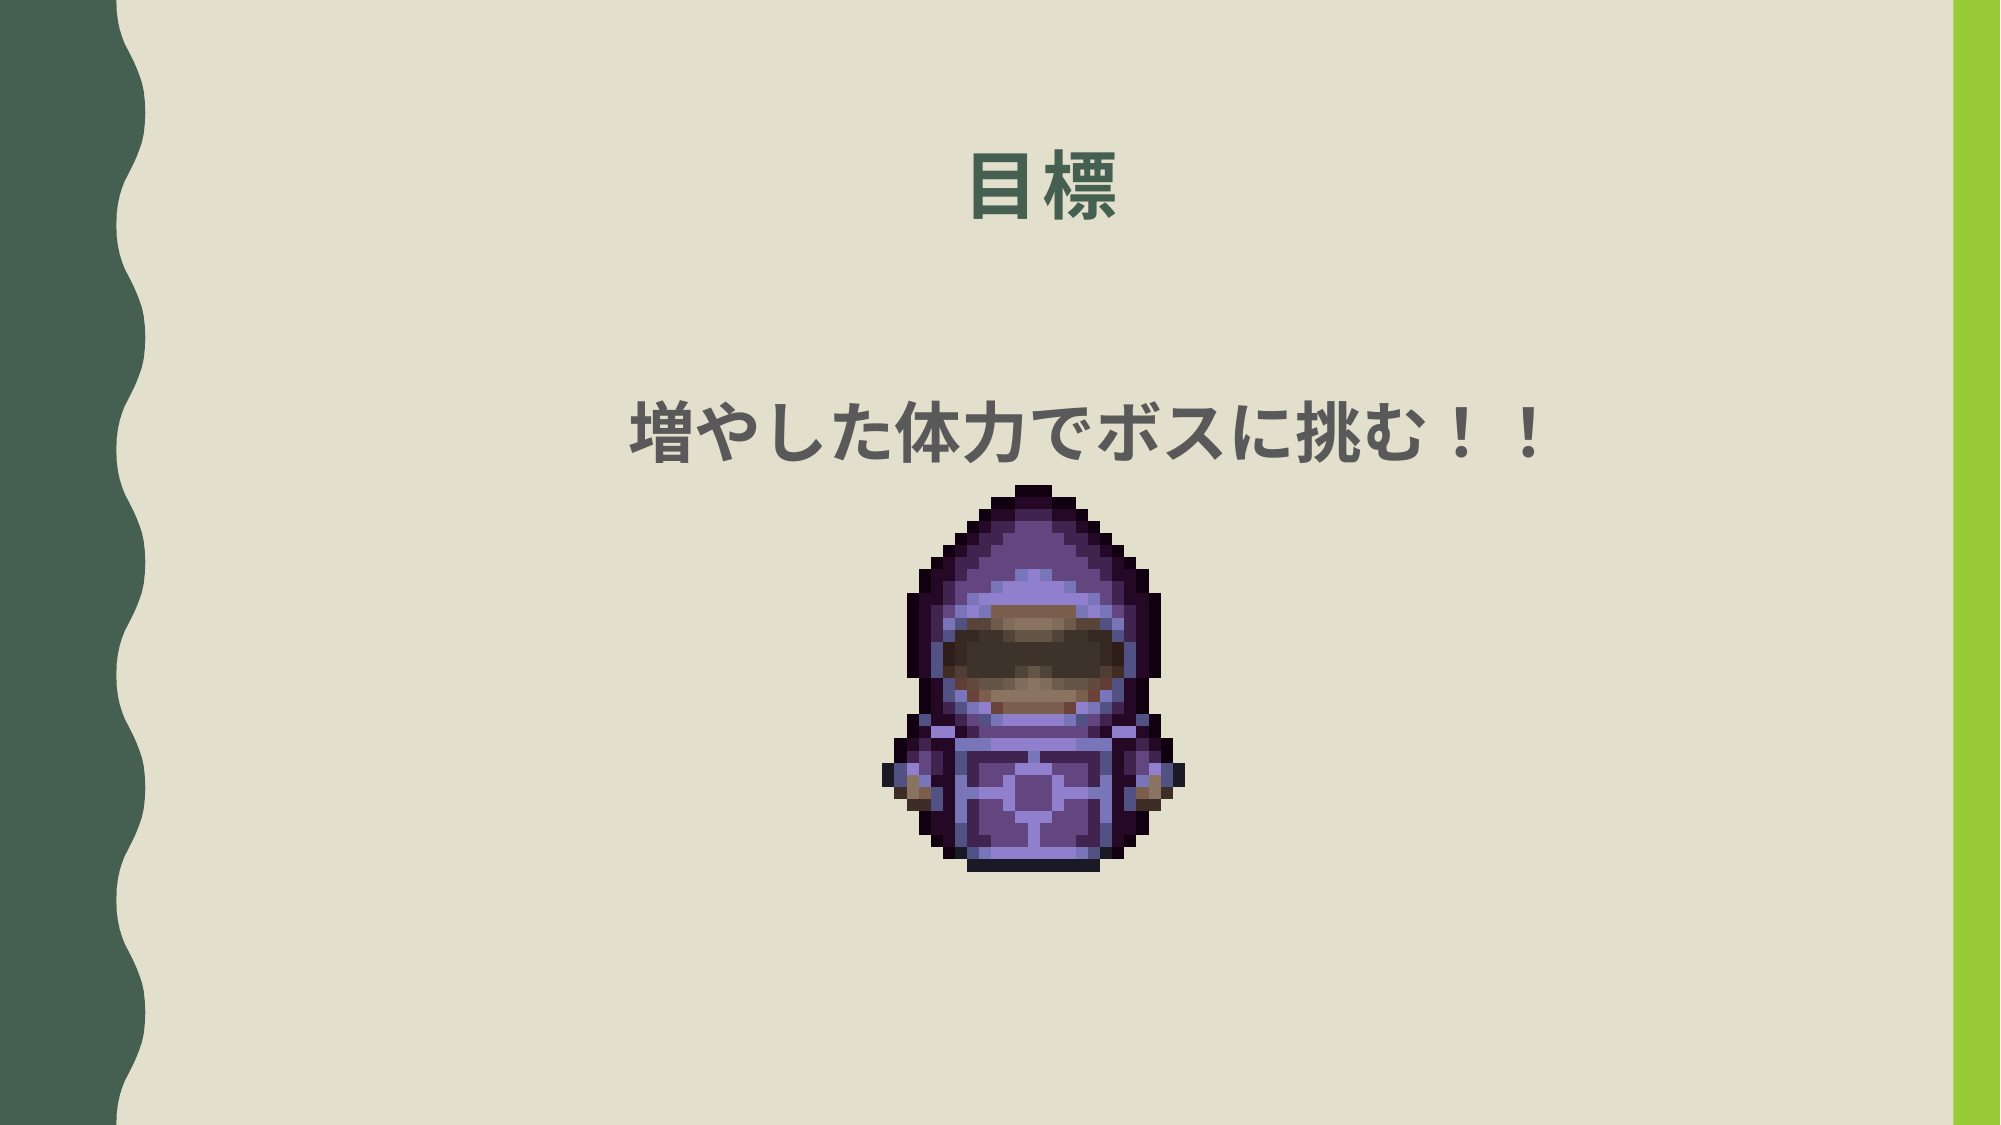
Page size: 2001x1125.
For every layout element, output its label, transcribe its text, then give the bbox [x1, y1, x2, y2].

list 増やした体力でボスに挑む！！ [205, 375, 1875, 965]
picture [785, 485, 1270, 873]
title 目標 [205, 60, 1875, 305]
